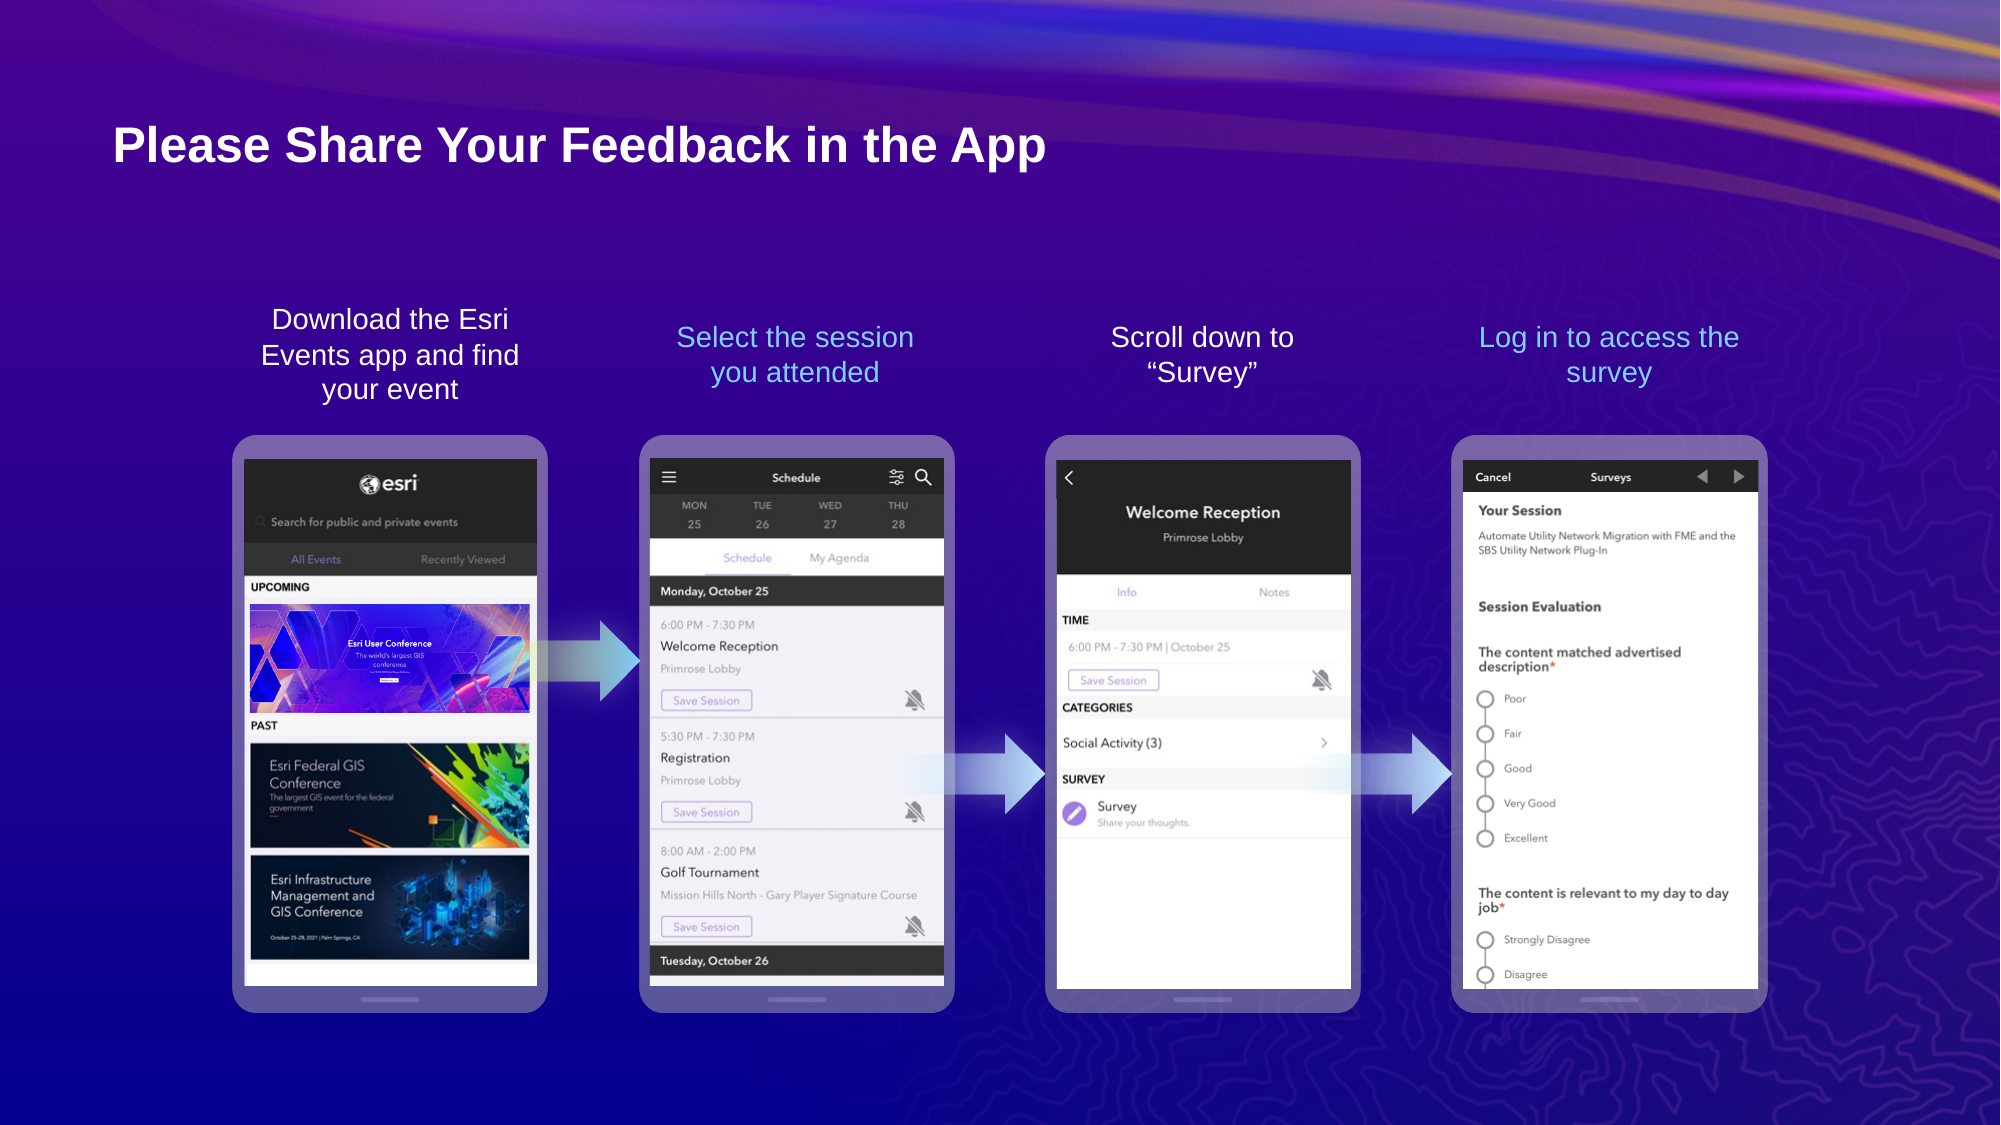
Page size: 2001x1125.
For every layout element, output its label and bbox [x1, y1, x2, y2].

text_box [0, 0, 2000, 1125]
text_box [232, 300, 1768, 1013]
